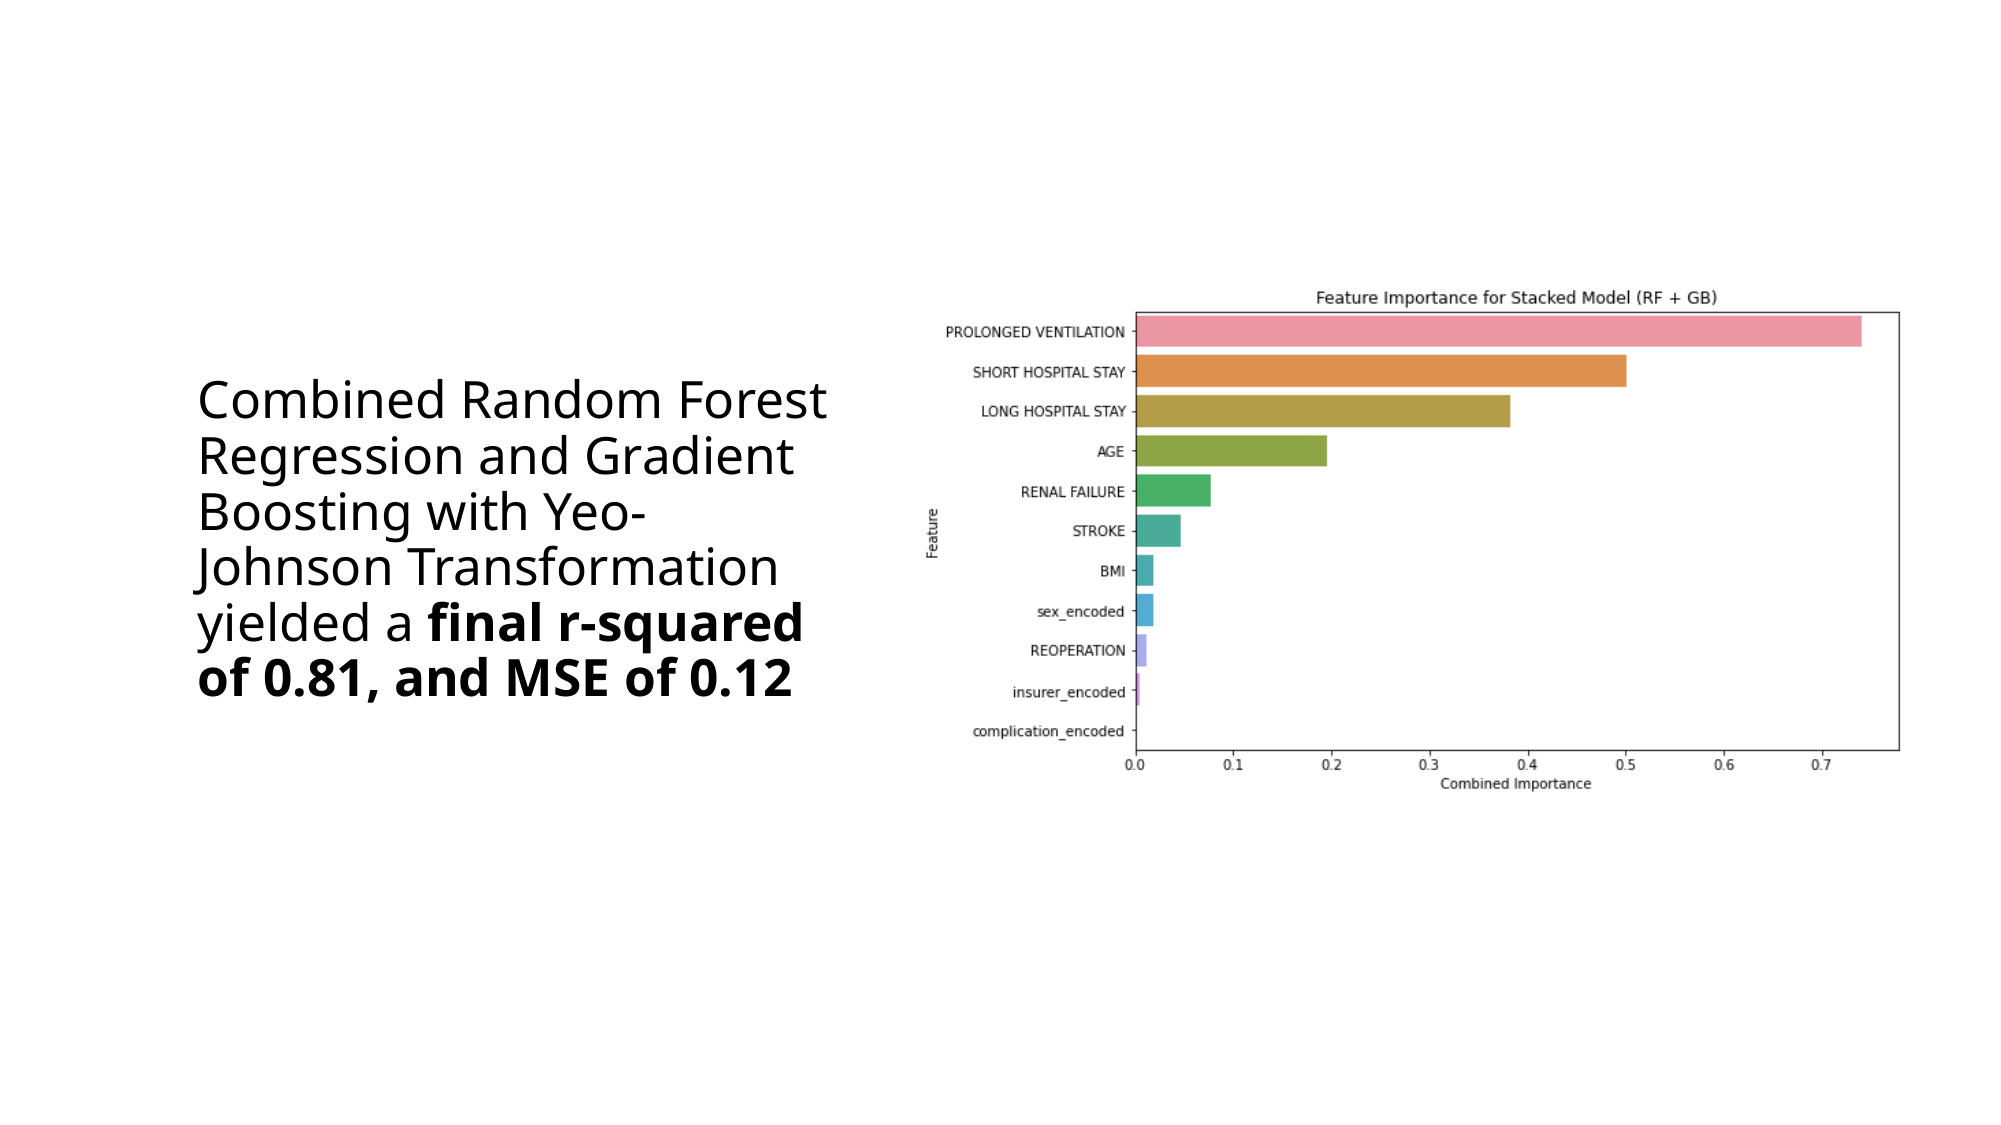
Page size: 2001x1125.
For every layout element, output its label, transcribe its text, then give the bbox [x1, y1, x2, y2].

title Combined Random Forest Regression and Gradient Boosting with Yeo-Johnson Transformation yielded a final r-squared of 0.81, and MSE of 0.12 [182, 366, 845, 759]
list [916, 280, 1908, 802]
